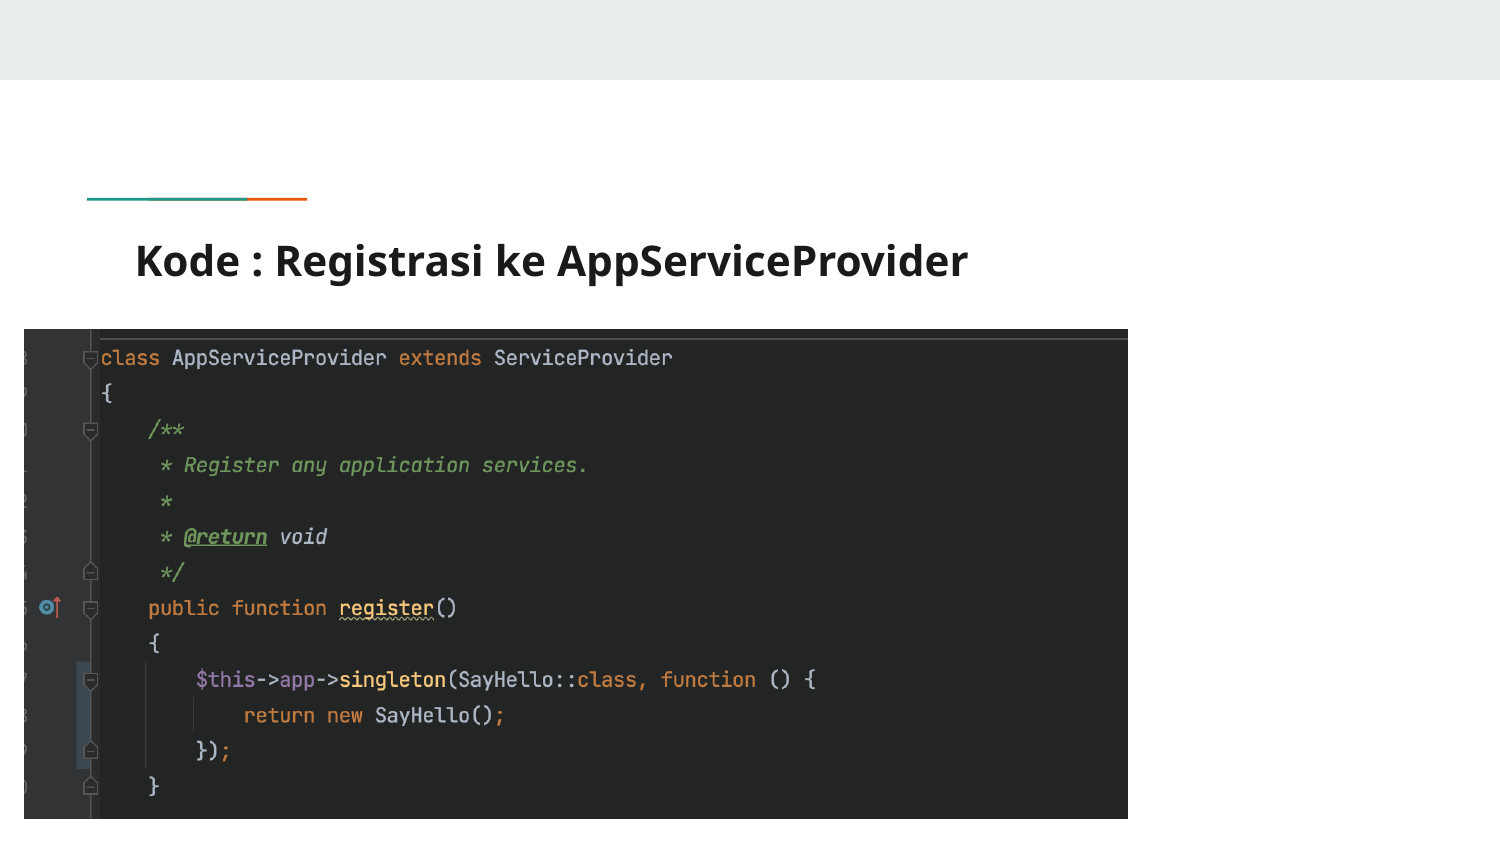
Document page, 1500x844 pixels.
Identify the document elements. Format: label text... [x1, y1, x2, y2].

picture [24, 328, 1128, 819]
title Kode : Registrasi ke AppServiceProvider [119, 216, 1381, 305]
